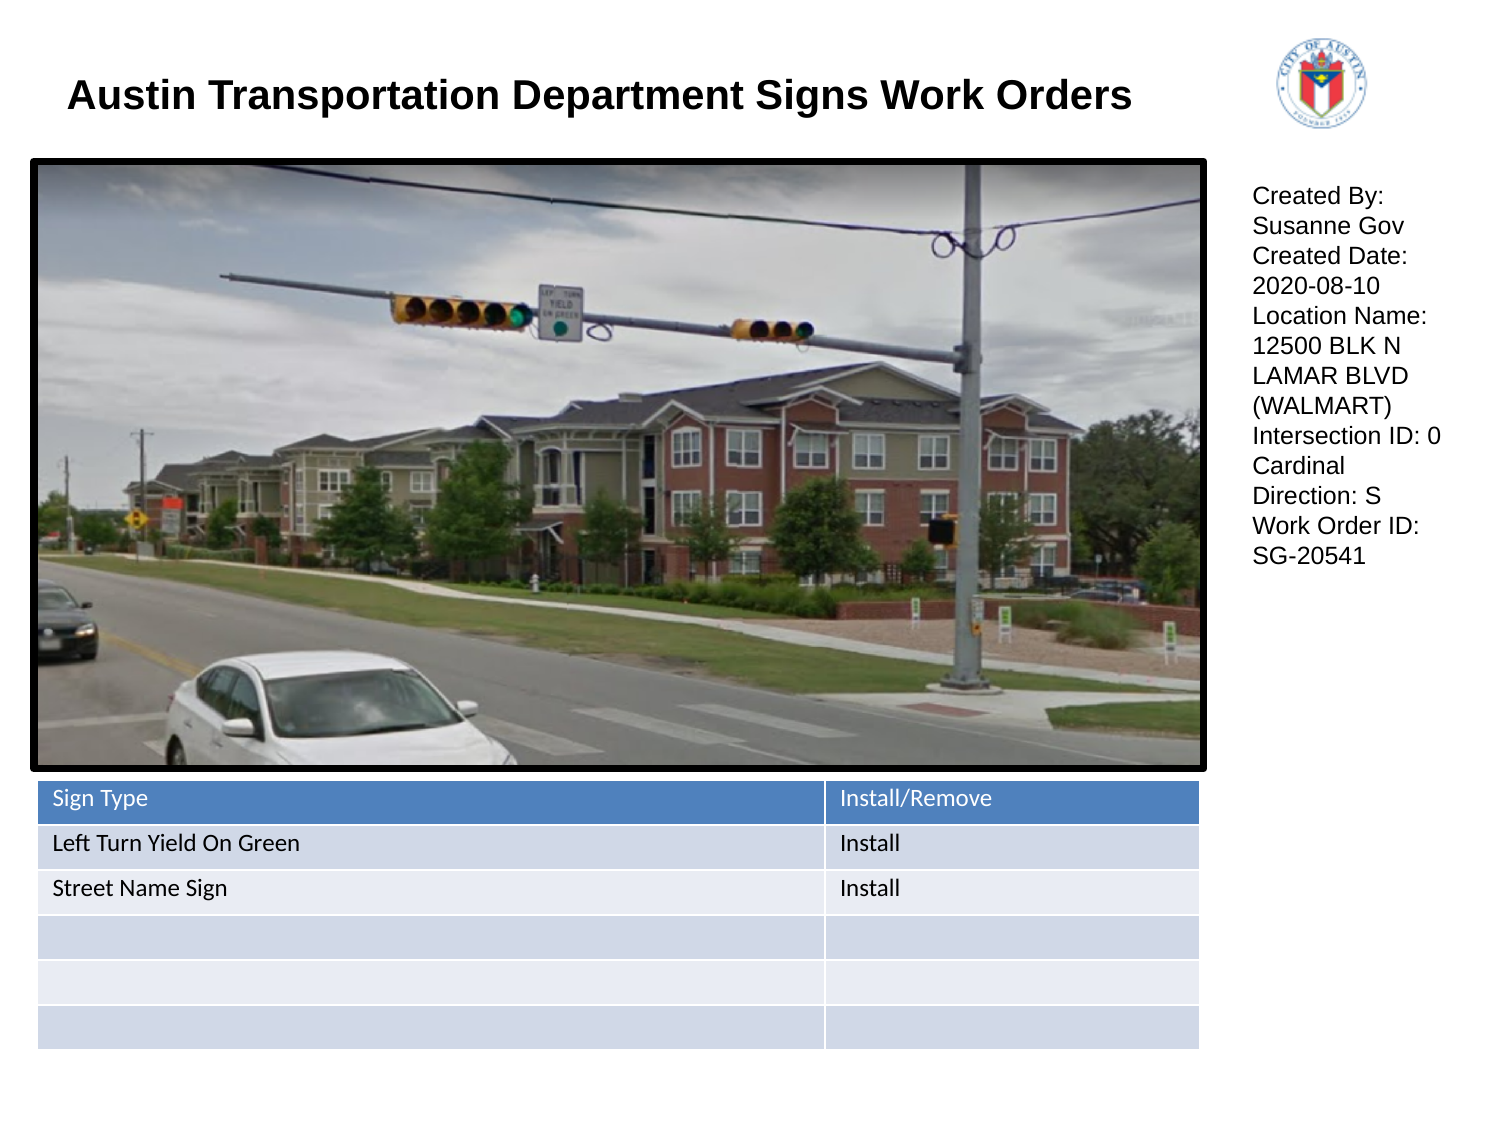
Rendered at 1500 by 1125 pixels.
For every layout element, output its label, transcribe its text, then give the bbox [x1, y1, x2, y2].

table_header Install/Remove [826, 781, 1199, 824]
table_cell [38, 916, 824, 959]
table_cell [826, 961, 1199, 1004]
table_cell [38, 1006, 824, 1049]
table_cell [826, 916, 1199, 959]
text_box Austin Transportation Department Signs Work Orders [51, 60, 1149, 125]
table_cell [38, 961, 824, 1004]
table_cell Street Name Sign [38, 871, 824, 914]
table_header Sign Type [38, 781, 824, 824]
picture [37, 164, 1201, 766]
table_cell Install [826, 871, 1199, 914]
table_cell Install [826, 826, 1199, 869]
table_cell [826, 1006, 1199, 1049]
text_box Created By: Susanne Gov Created Date: 2020-08-10 Location Name: 12500 BLK N LAMAR BLVD (WALMART) Intersection ID: 0 Cardinal Direction: S Work Order ID: SG-20541 [1237, 172, 1463, 577]
table_cell Left Turn Yield On Green [38, 826, 824, 869]
picture [1274, 37, 1369, 132]
